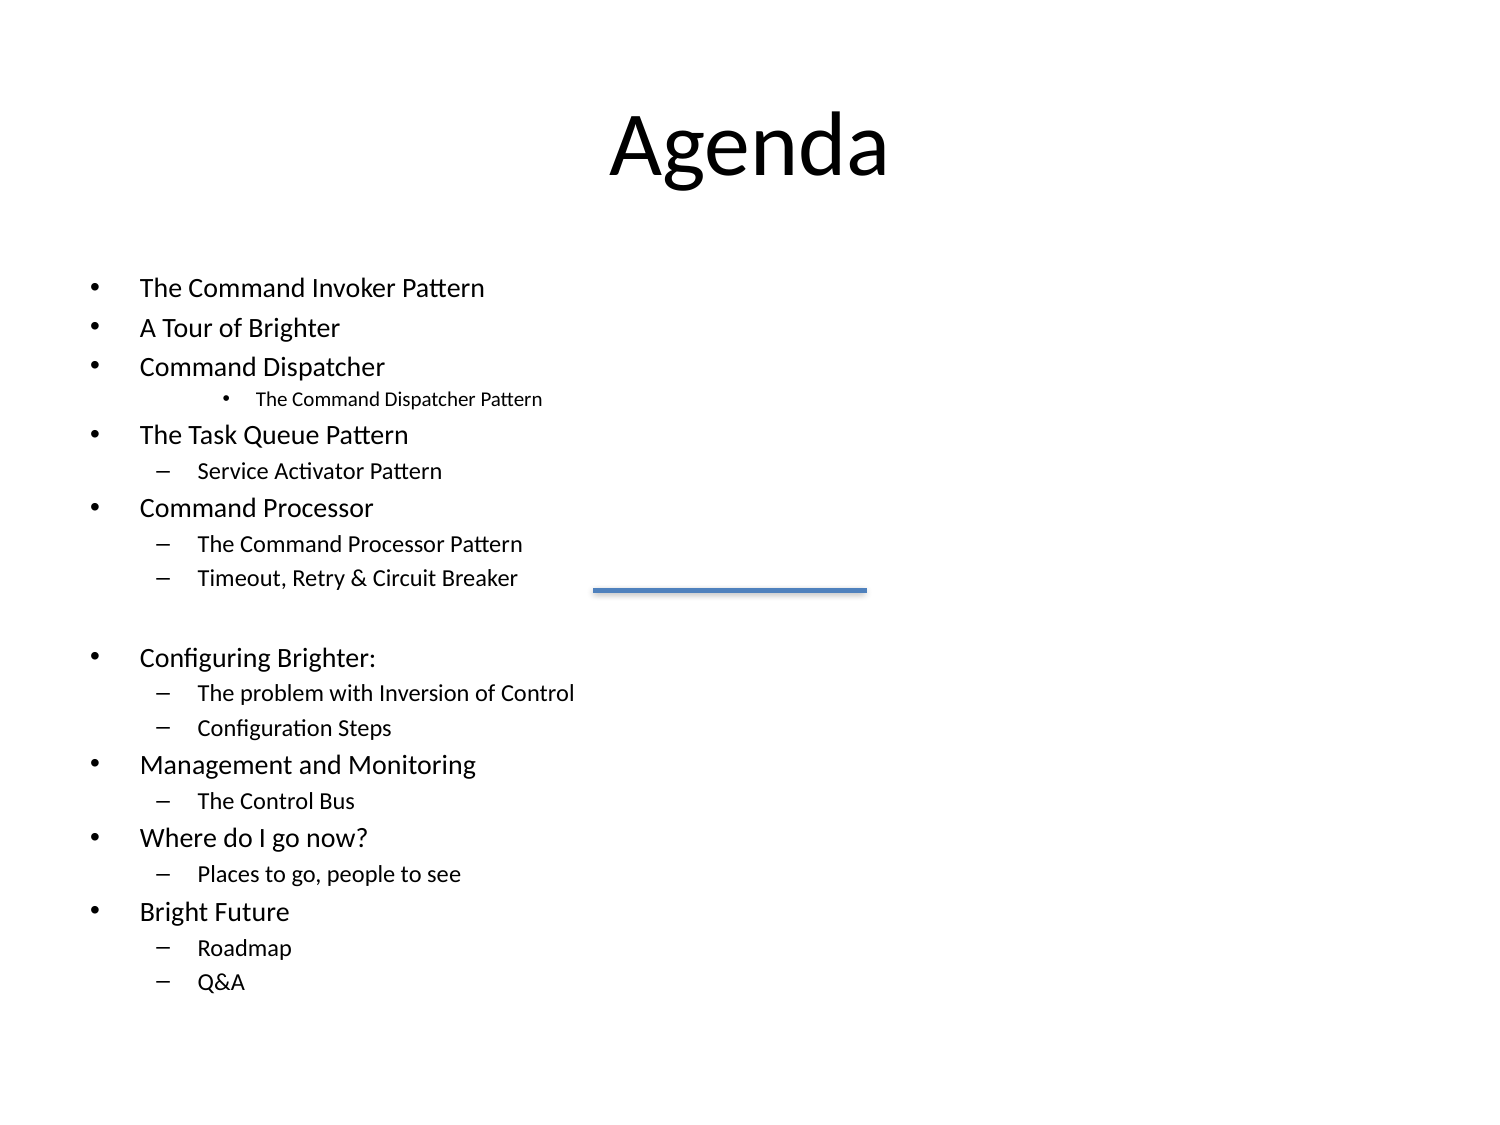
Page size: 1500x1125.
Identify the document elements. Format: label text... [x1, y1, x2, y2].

list The Command Invoker Pattern A Tour of Brighter Command Dispatcher The Command Dispatcher Pattern The Task Queue Pattern Service Activator Pattern Command Processor The Command Processor Pattern Timeout, Retry & Circuit Breaker Configuring Brighter: The problem with Inversion of Control Configuration Steps Management and Monitoring The Control Bus Where do I go now? Places to go, people to see Bright Future Roadmap Q&A [75, 262, 1425, 1005]
title Agenda [75, 45, 1425, 233]
